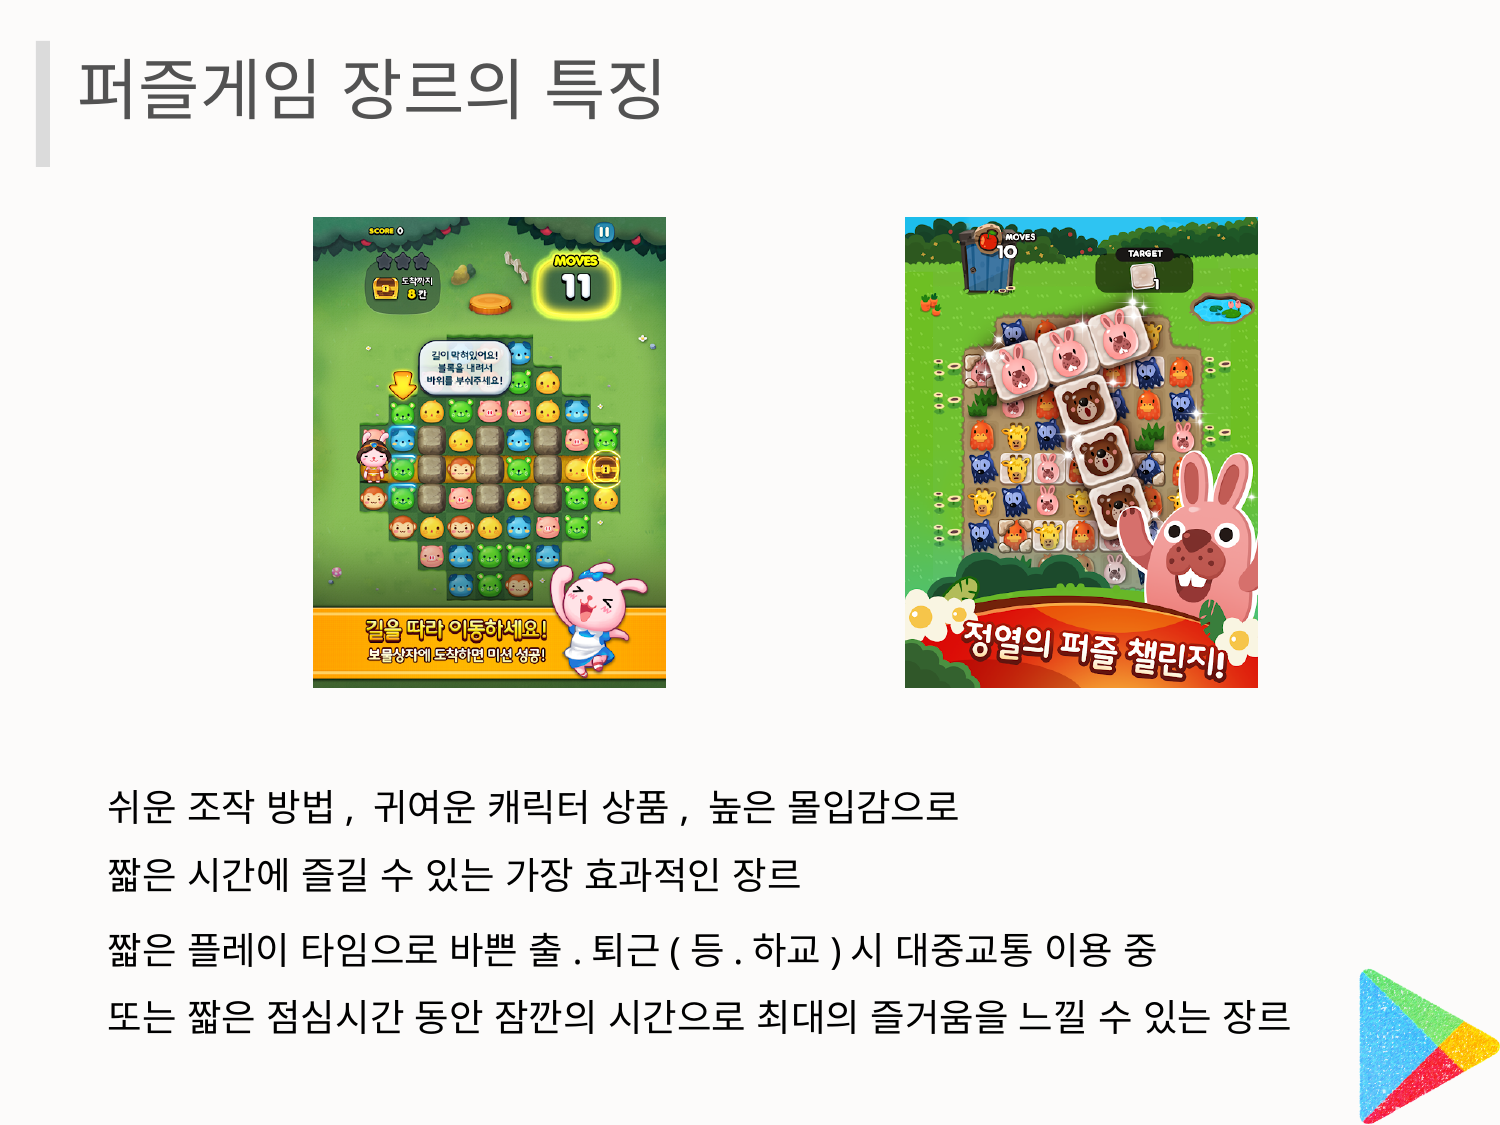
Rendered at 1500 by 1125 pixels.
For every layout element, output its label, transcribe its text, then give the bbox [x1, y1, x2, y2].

text_box 짧은 플레이 타임으로 바쁜 출.퇴근(등.하교)시 대중교통 이용 중 또는 짧은 점심시간 동안 잠깐의 시간으로 최대의 즐거움을 느낄 수 있는 장르 [92, 896, 1445, 1047]
text_box 퍼즐게임 장르의 특징 [62, 40, 712, 136]
picture [905, 217, 1259, 688]
picture [313, 217, 666, 688]
text_box 쉬운 조작 방법, 귀여운 캐릭터 상품, 높은 몰입감으로 짧은 시간에 즐길 수 있는 가장 효과적인 장르 [92, 754, 1029, 896]
picture [1359, 968, 1500, 1124]
